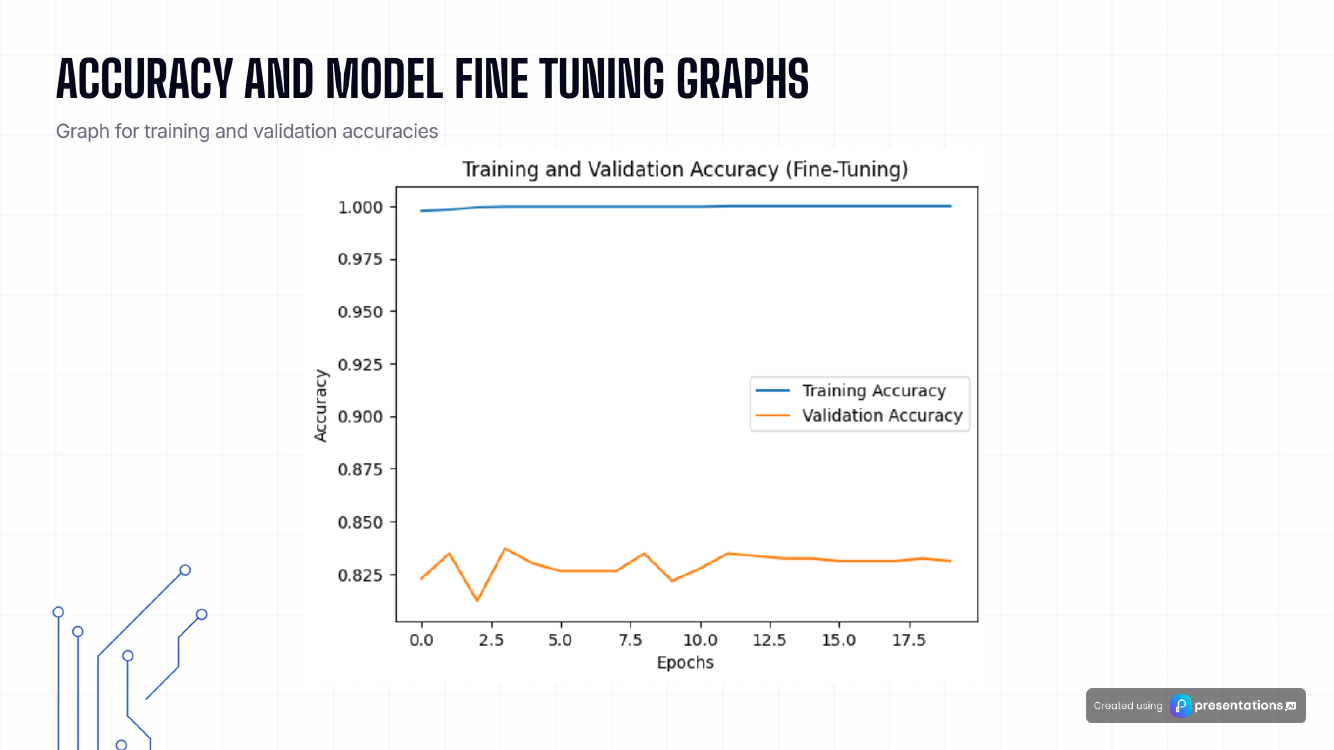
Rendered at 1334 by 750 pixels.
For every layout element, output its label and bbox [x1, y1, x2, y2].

text_box [0, 0, 1334, 750]
picture [303, 147, 984, 683]
